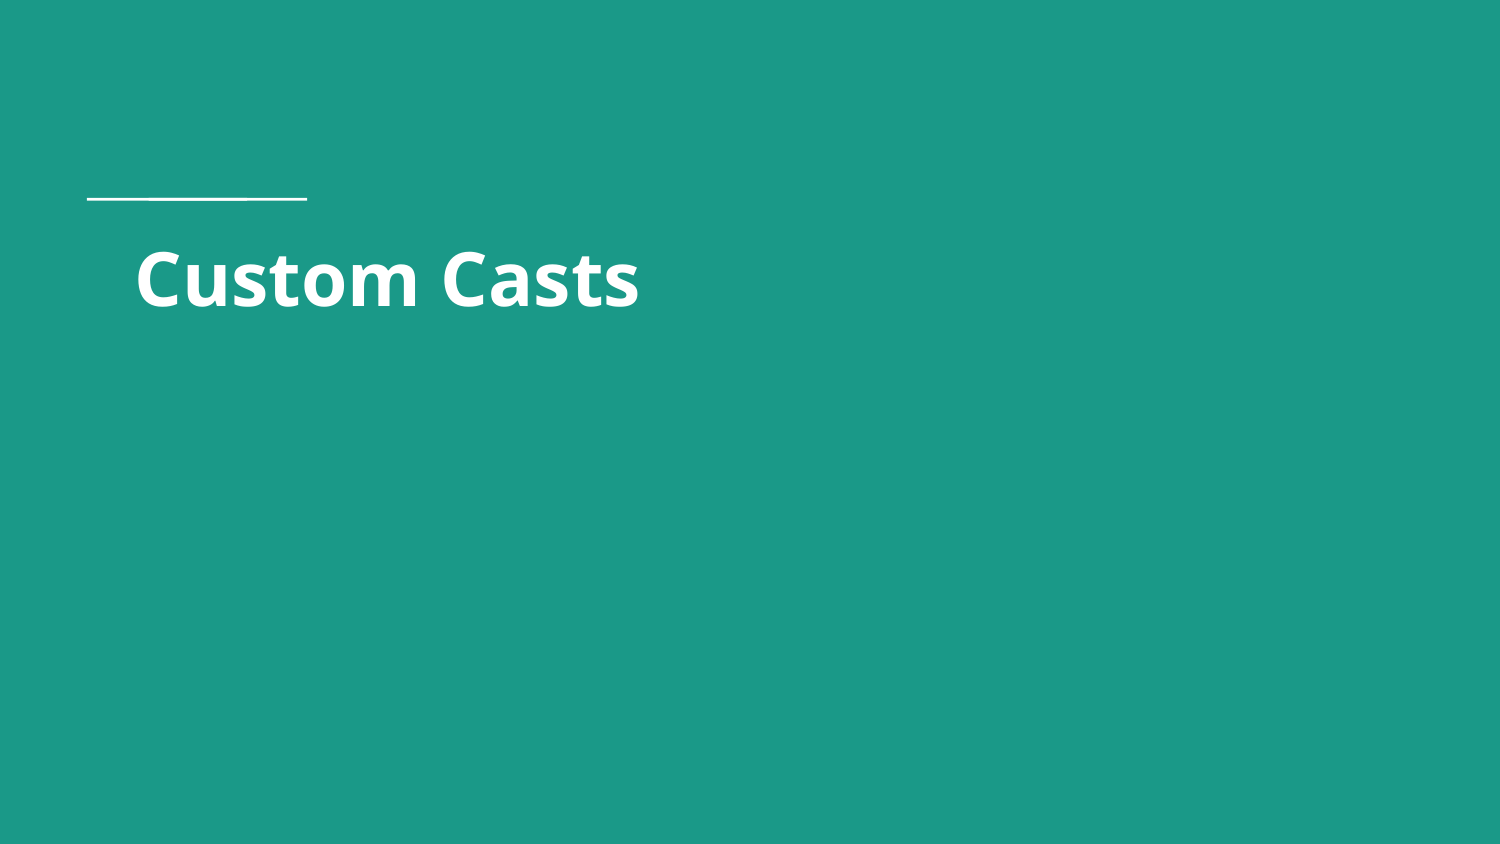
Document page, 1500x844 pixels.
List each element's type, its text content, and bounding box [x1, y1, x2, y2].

title Custom Casts [119, 216, 1381, 467]
